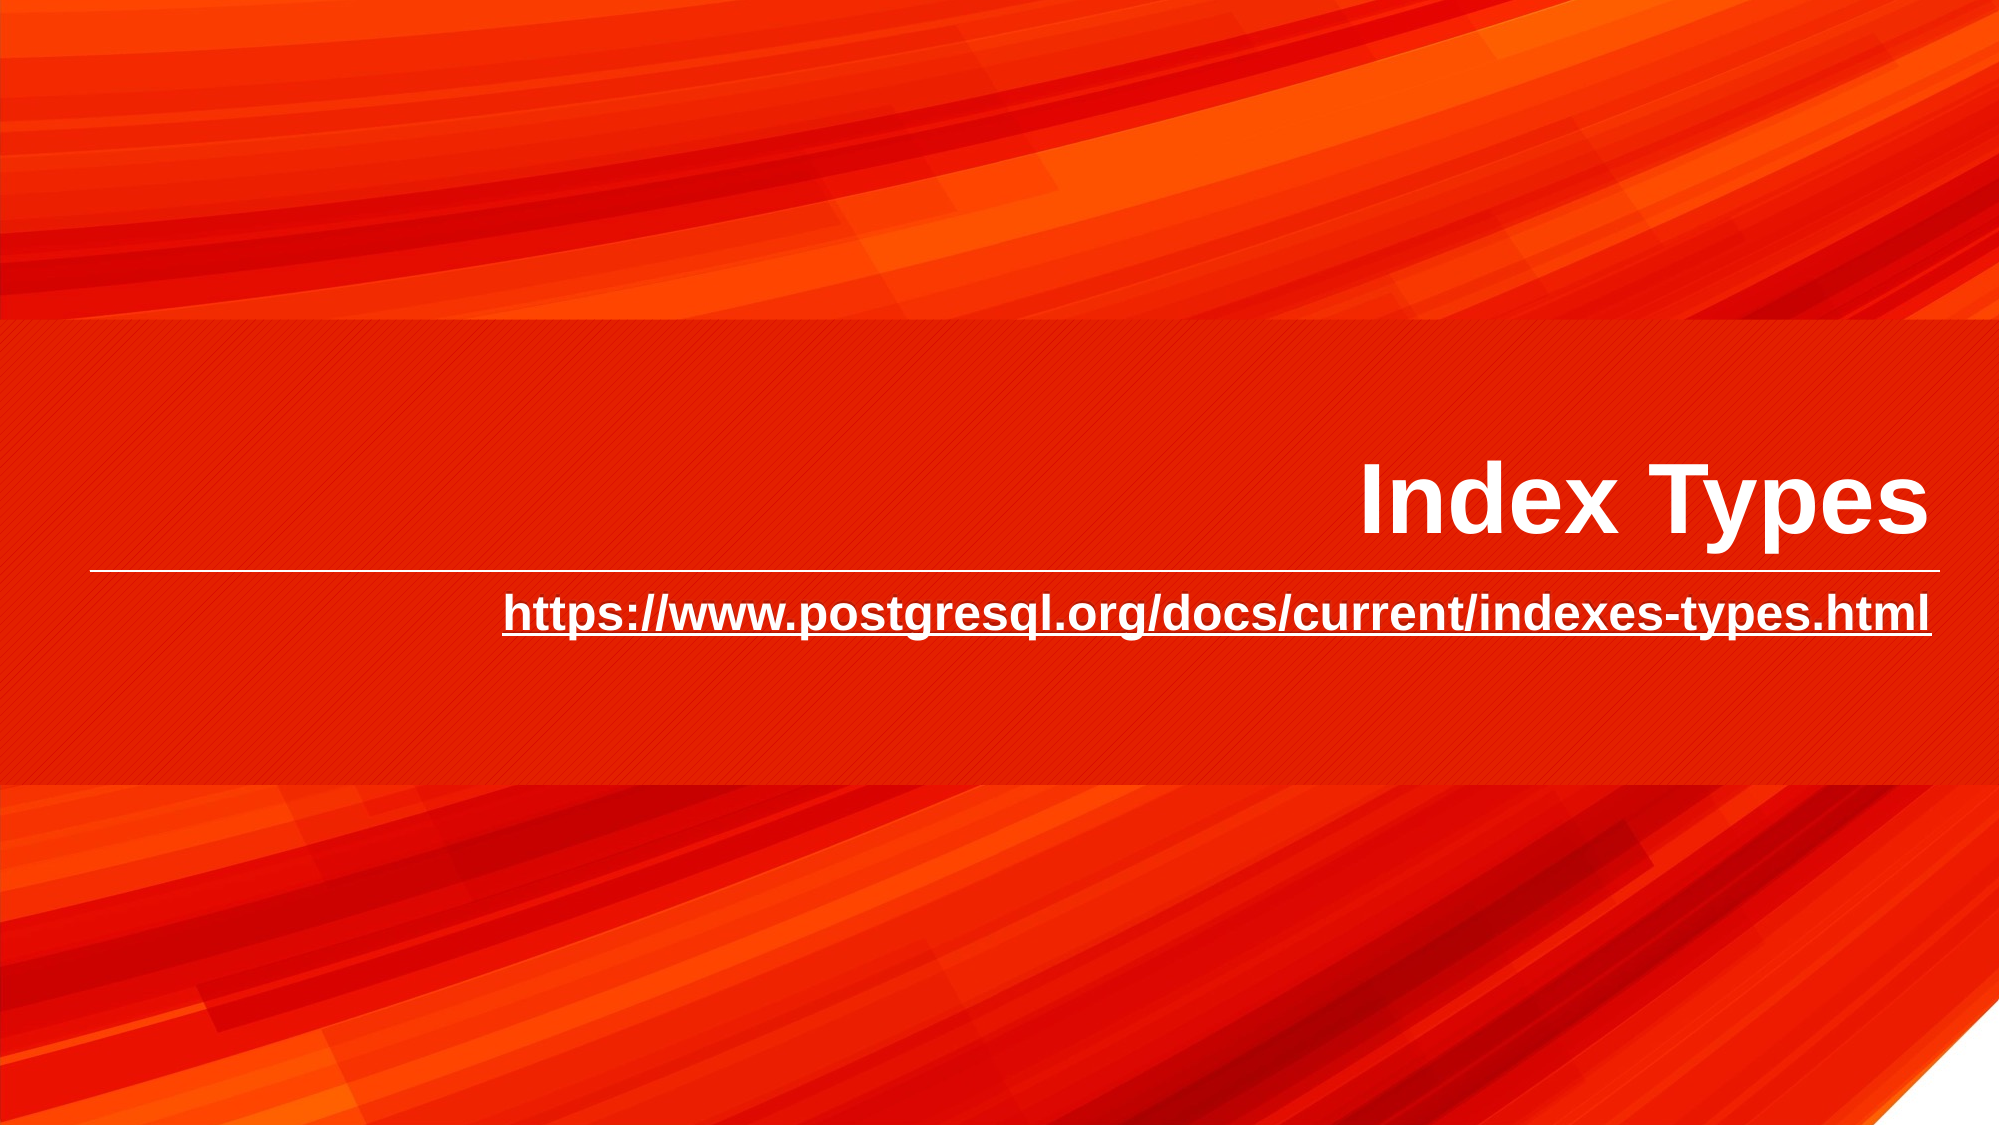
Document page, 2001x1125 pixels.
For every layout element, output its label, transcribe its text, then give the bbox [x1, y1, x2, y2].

picture [0, 785, 1999, 1125]
title Index Types [76, 340, 1940, 563]
picture [0, 0, 1999, 319]
list https://www.postgresql.org/docs/current/indexes-types.html [76, 579, 1940, 762]
